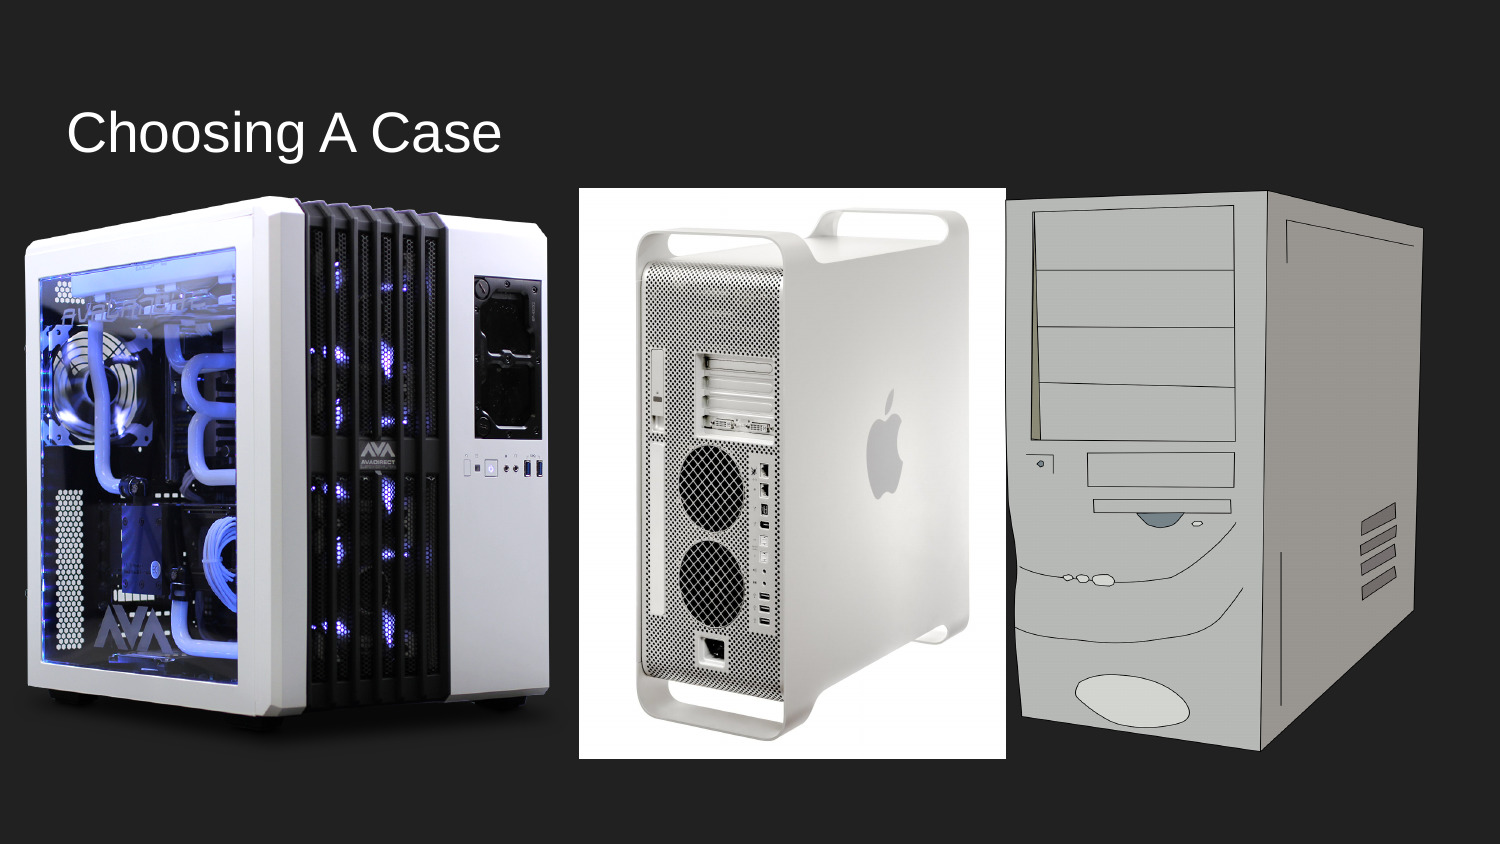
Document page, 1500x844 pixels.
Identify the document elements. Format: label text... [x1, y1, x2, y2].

picture [0, 188, 1425, 772]
title Choosing A Case [51, 85, 1449, 180]
